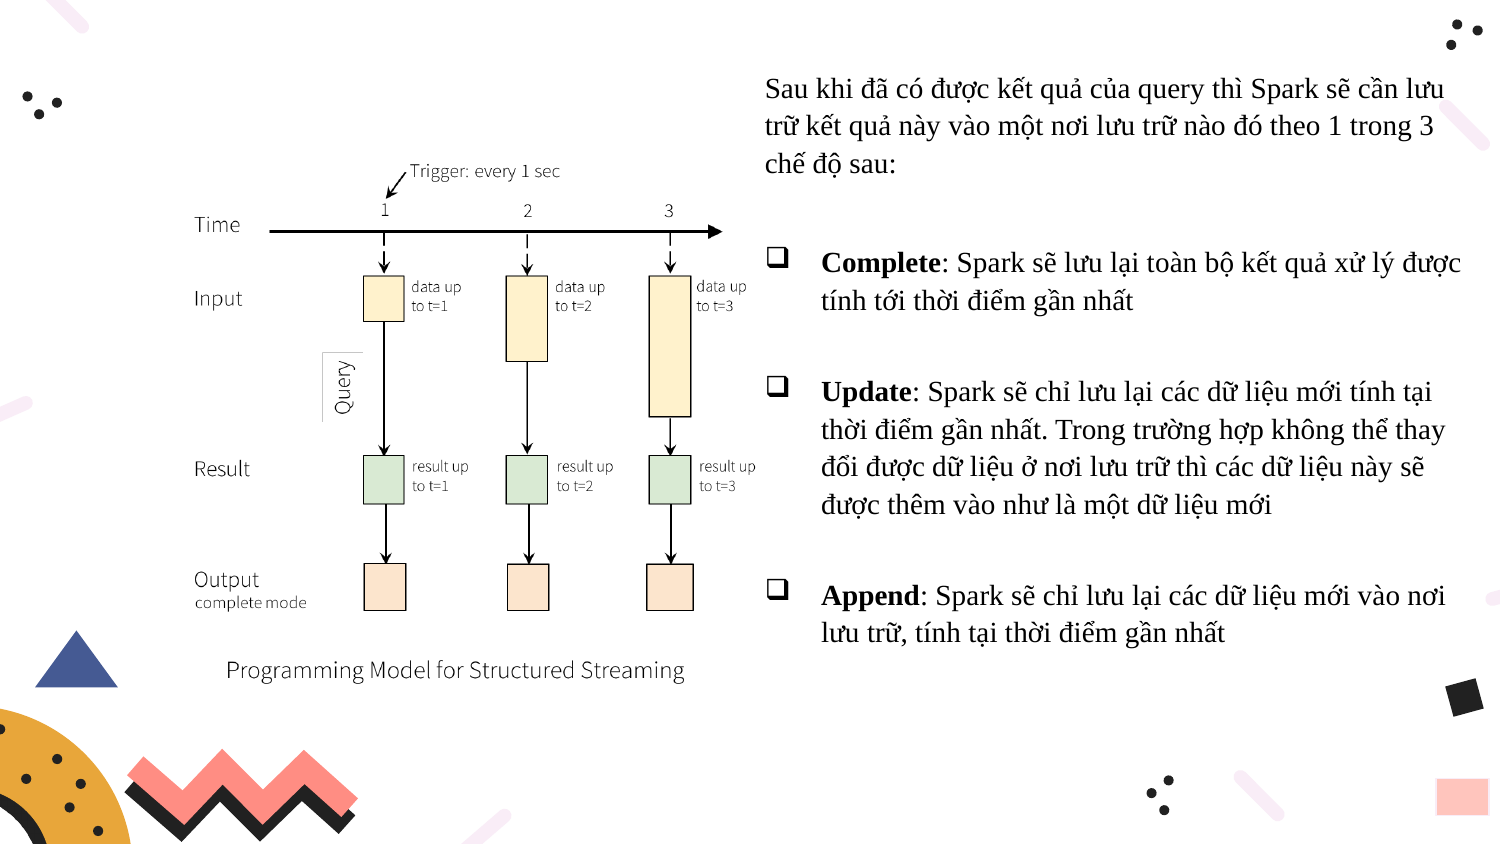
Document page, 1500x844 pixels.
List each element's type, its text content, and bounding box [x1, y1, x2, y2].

text_box Sau khi đã có được kết quả của query thì Spark sẽ cần lưu trữ kết quả này vào một nơi lưu trữ nào đó theo 1 trong 3 chế độ sau: Complete: Spark sẽ lưu lại toàn bộ kết quả xử lý được tính tới thời điểm gần nhất Update: Spark sẽ chỉ lưu lại các dữ liệu mới tính tại thời điểm gần nhất. Trong trường hợp không thể thay đổi được dữ liệu ở nơi lưu trữ thì các dữ liệu này sẽ được thêm vào như là một dữ liệu mới Append: Spark sẽ chỉ lưu lại các dữ liệu mới vào nơi lưu trữ, tính tại thời điểm gần nhất [750, 59, 1489, 657]
text_box [1436, 778, 1489, 816]
picture [0, 130, 941, 714]
